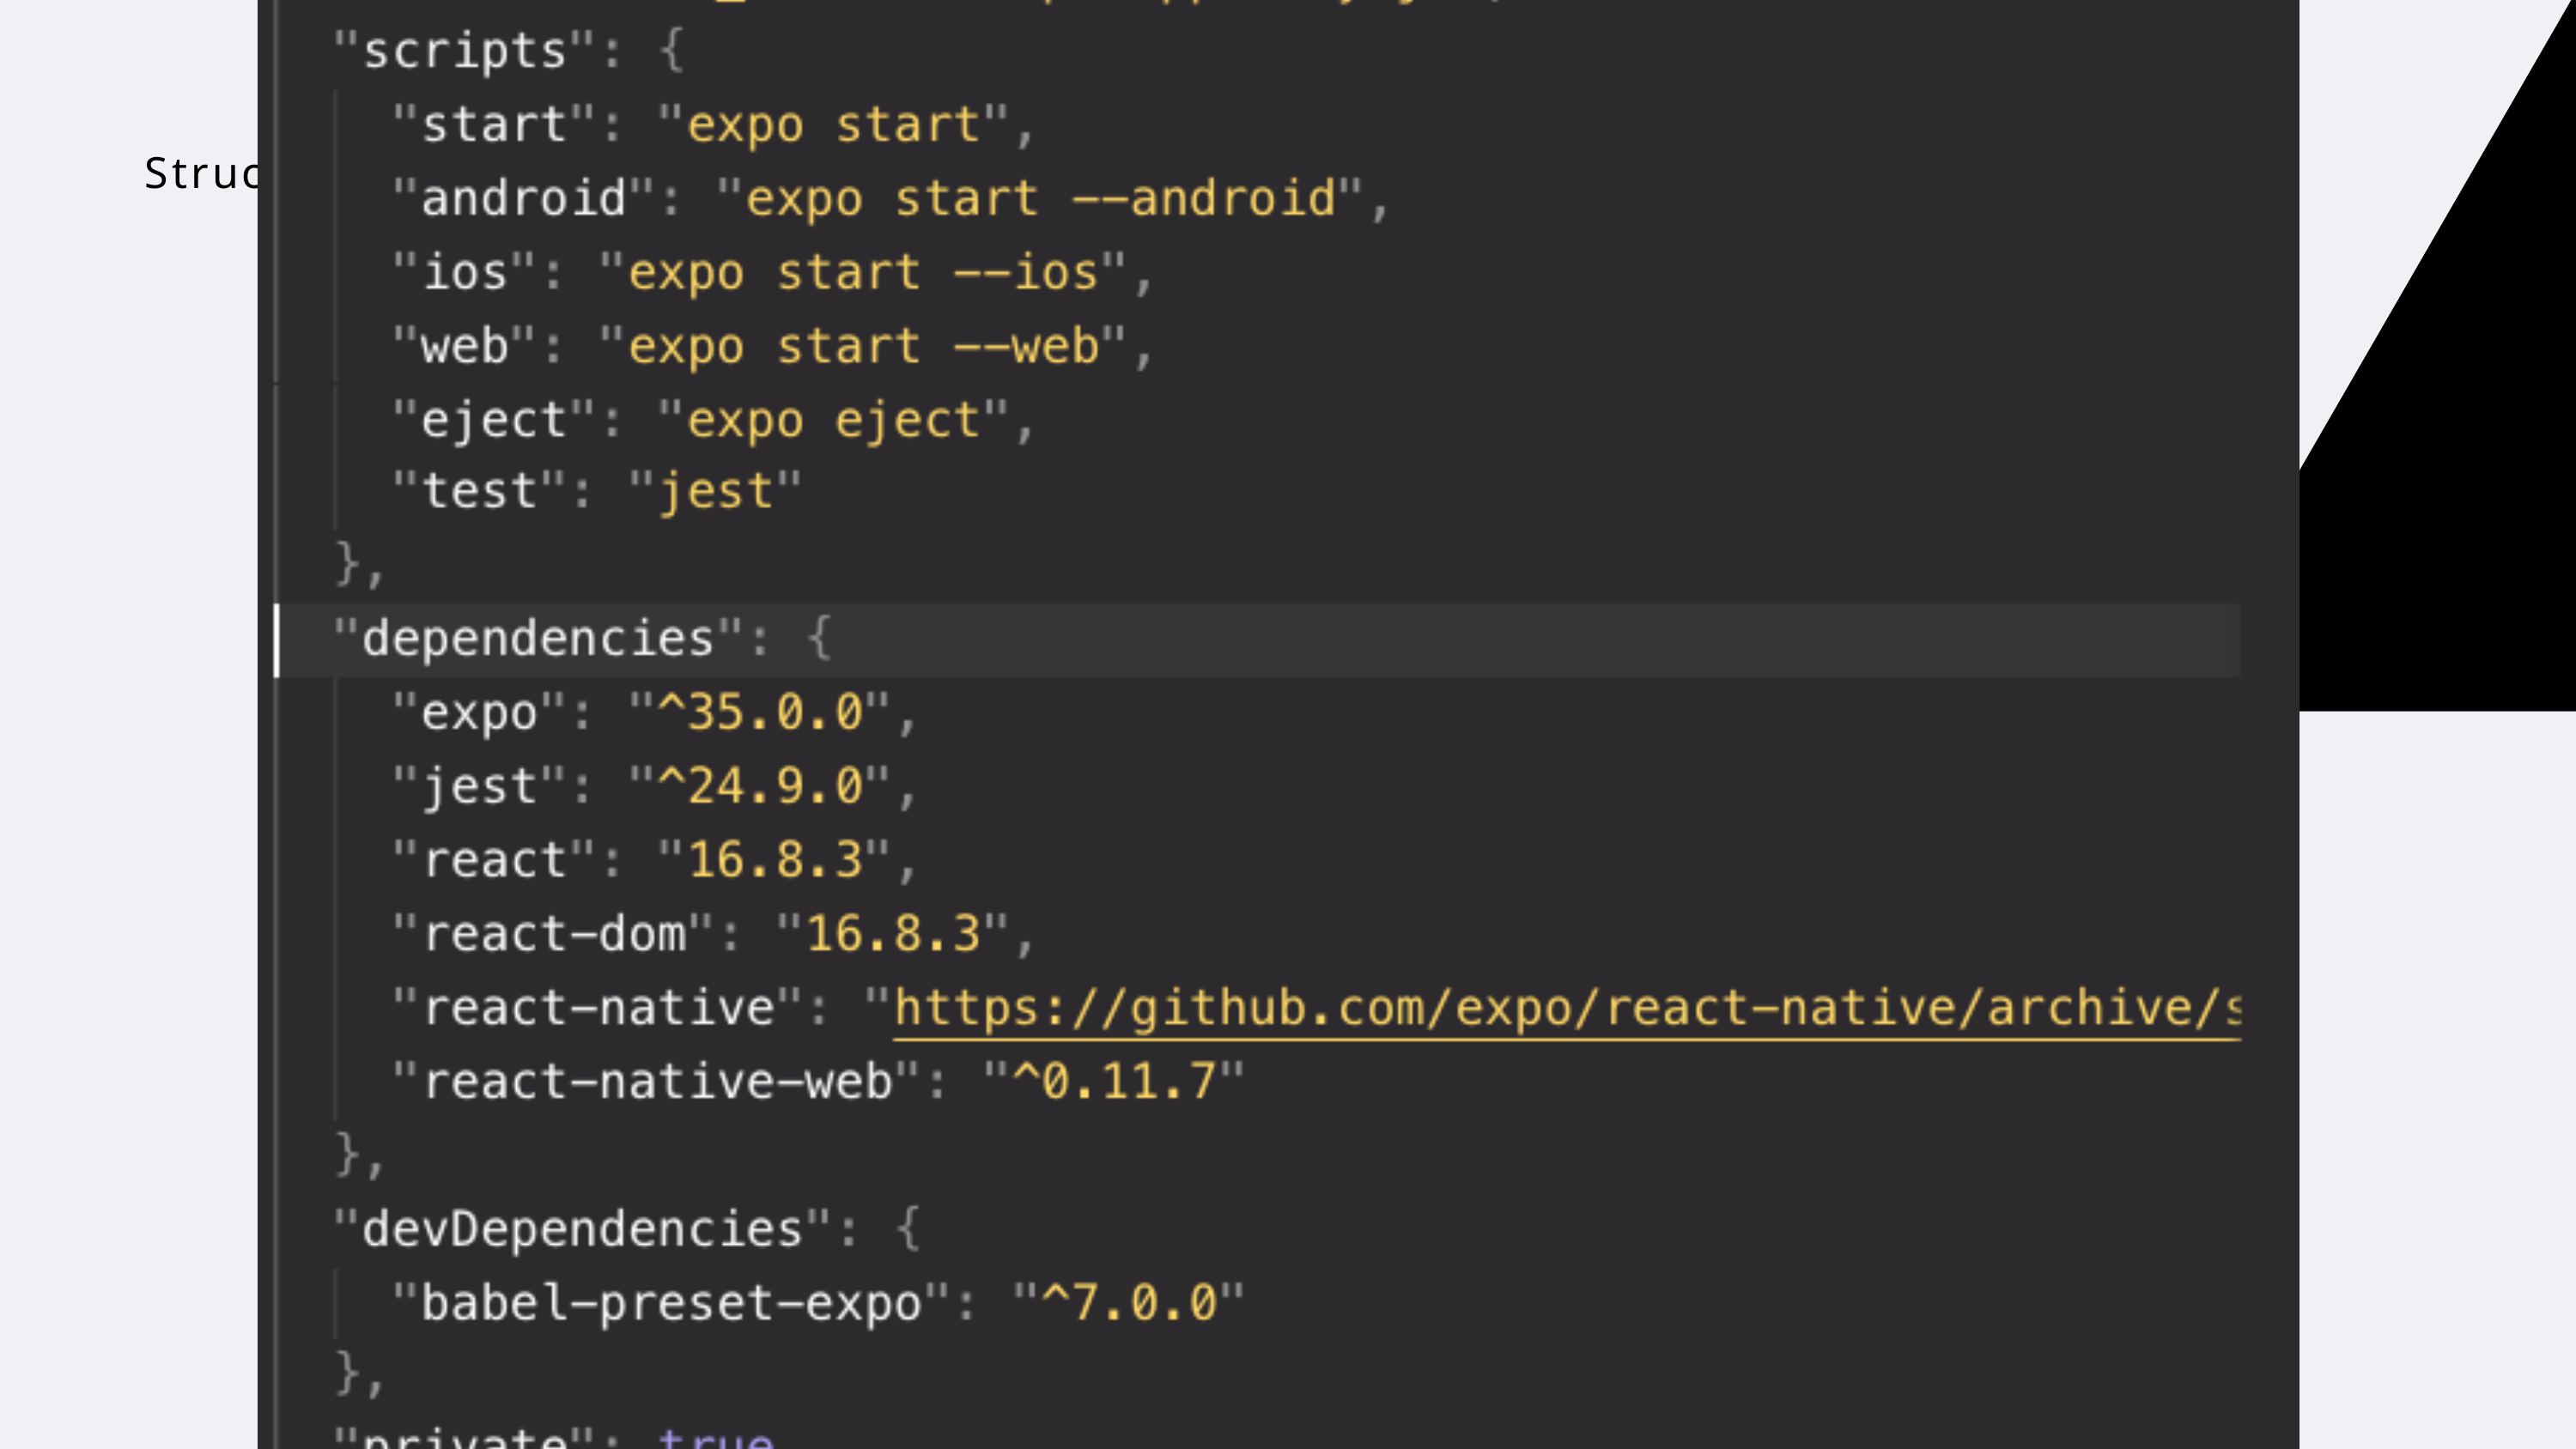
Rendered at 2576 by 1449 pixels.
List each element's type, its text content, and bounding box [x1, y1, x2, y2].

text_box Structuring a Javascript Project [144, 136, 251, 197]
picture [257, 0, 2300, 1449]
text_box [2303, 0, 2576, 712]
